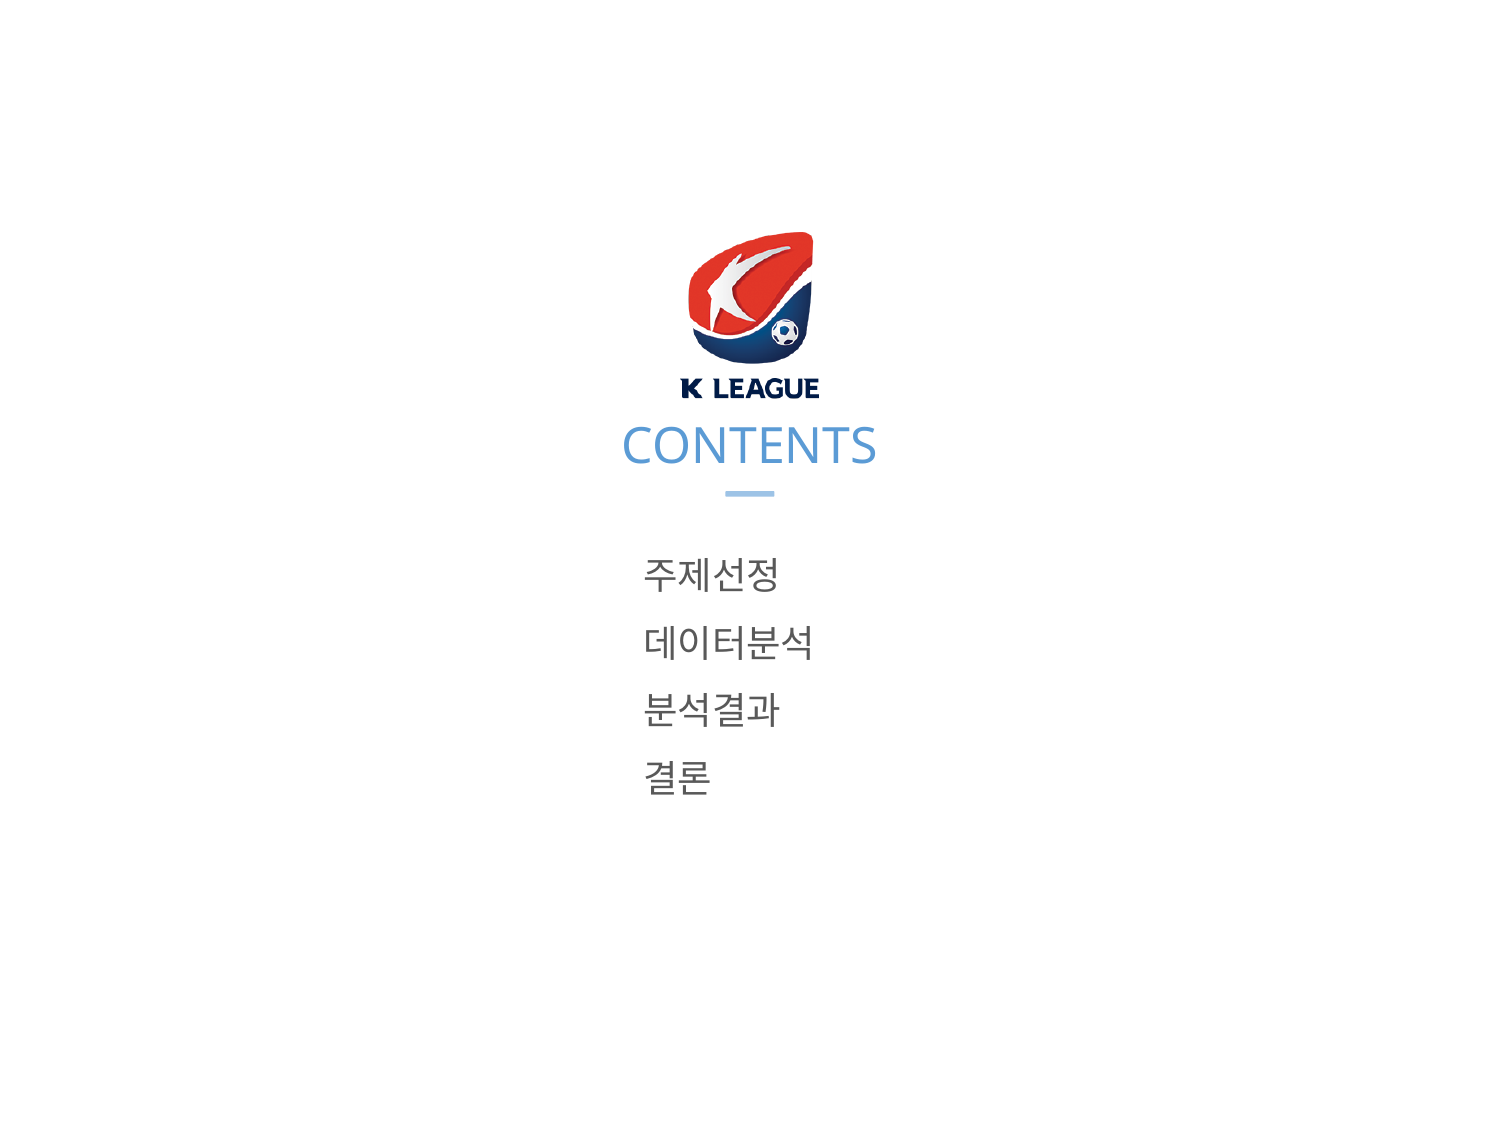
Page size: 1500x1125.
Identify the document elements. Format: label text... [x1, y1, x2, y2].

picture [680, 231, 820, 399]
text_box [724, 490, 776, 498]
text_box 주제선정 데이터분석 분석결과 결론 [628, 522, 872, 808]
text_box CONTENTS [559, 406, 941, 482]
